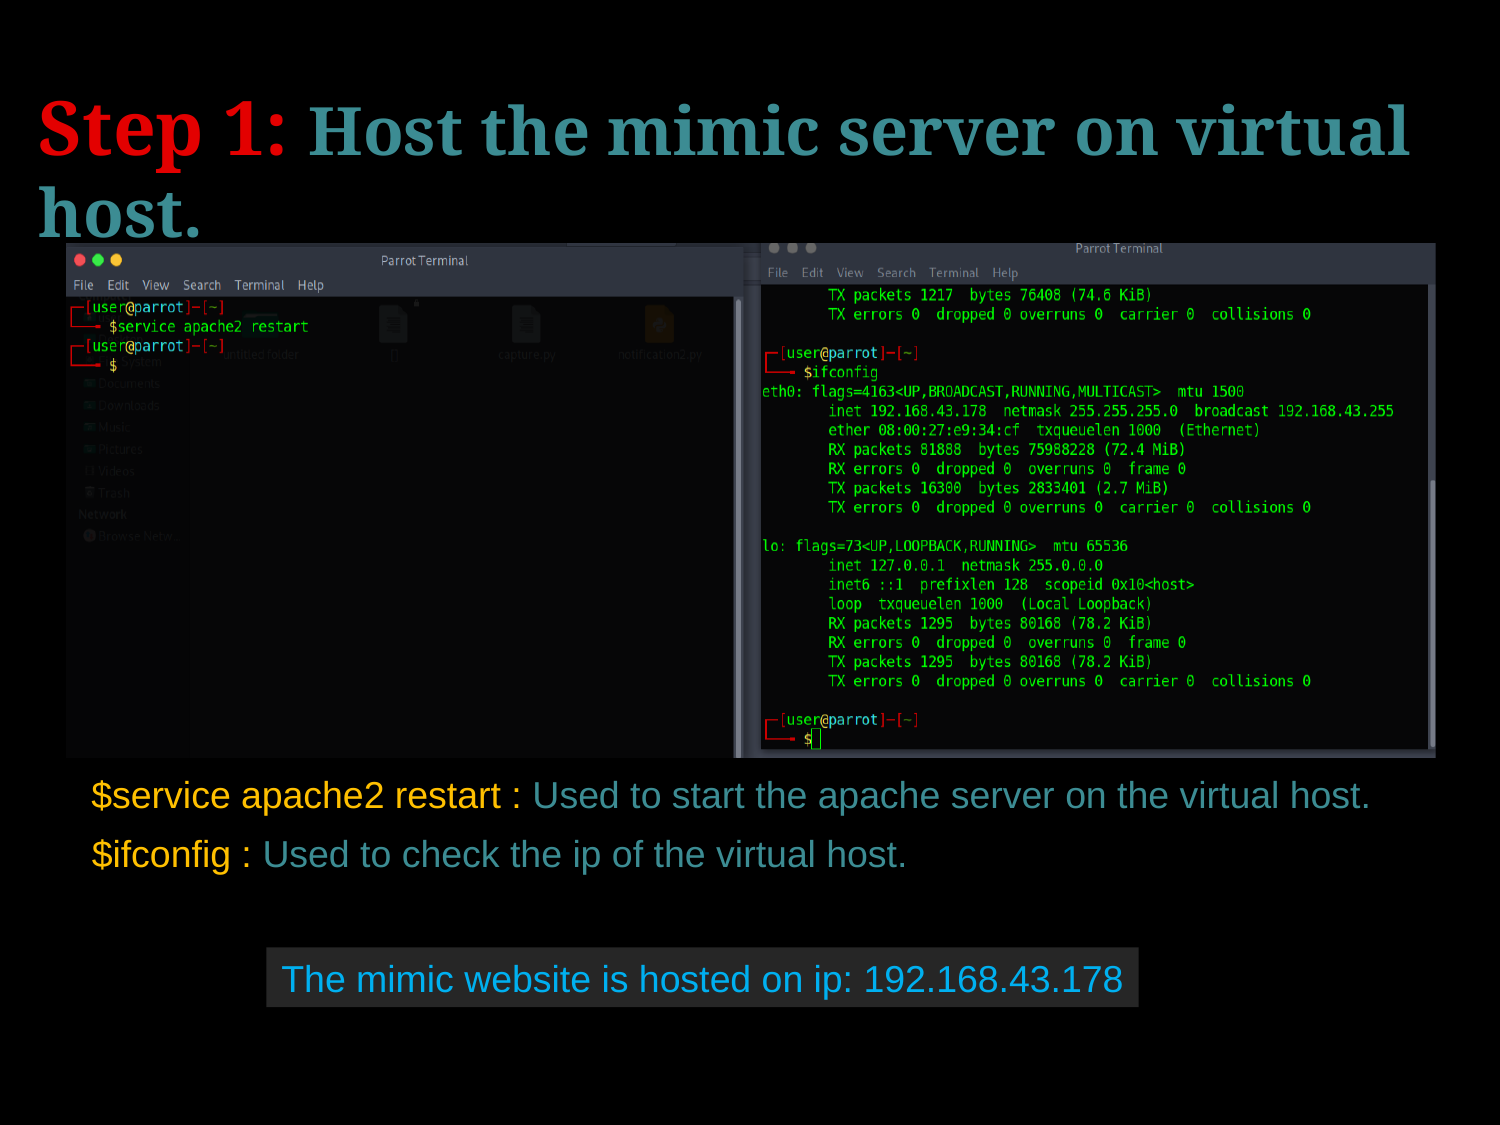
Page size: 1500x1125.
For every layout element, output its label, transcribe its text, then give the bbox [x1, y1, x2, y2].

text_box $ifconfig : Used to check the ip of the virtual host. [76, 822, 923, 883]
text_box Step 1: Host the mimic server on virtual host. [23, 72, 1477, 258]
text_box The mimic website is hosted on ip: 192.168.43.178 [266, 947, 1139, 1008]
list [64, 243, 1436, 758]
text_box $service apache2 restart : Used to start the apache server on the virtual host. [76, 763, 1464, 824]
